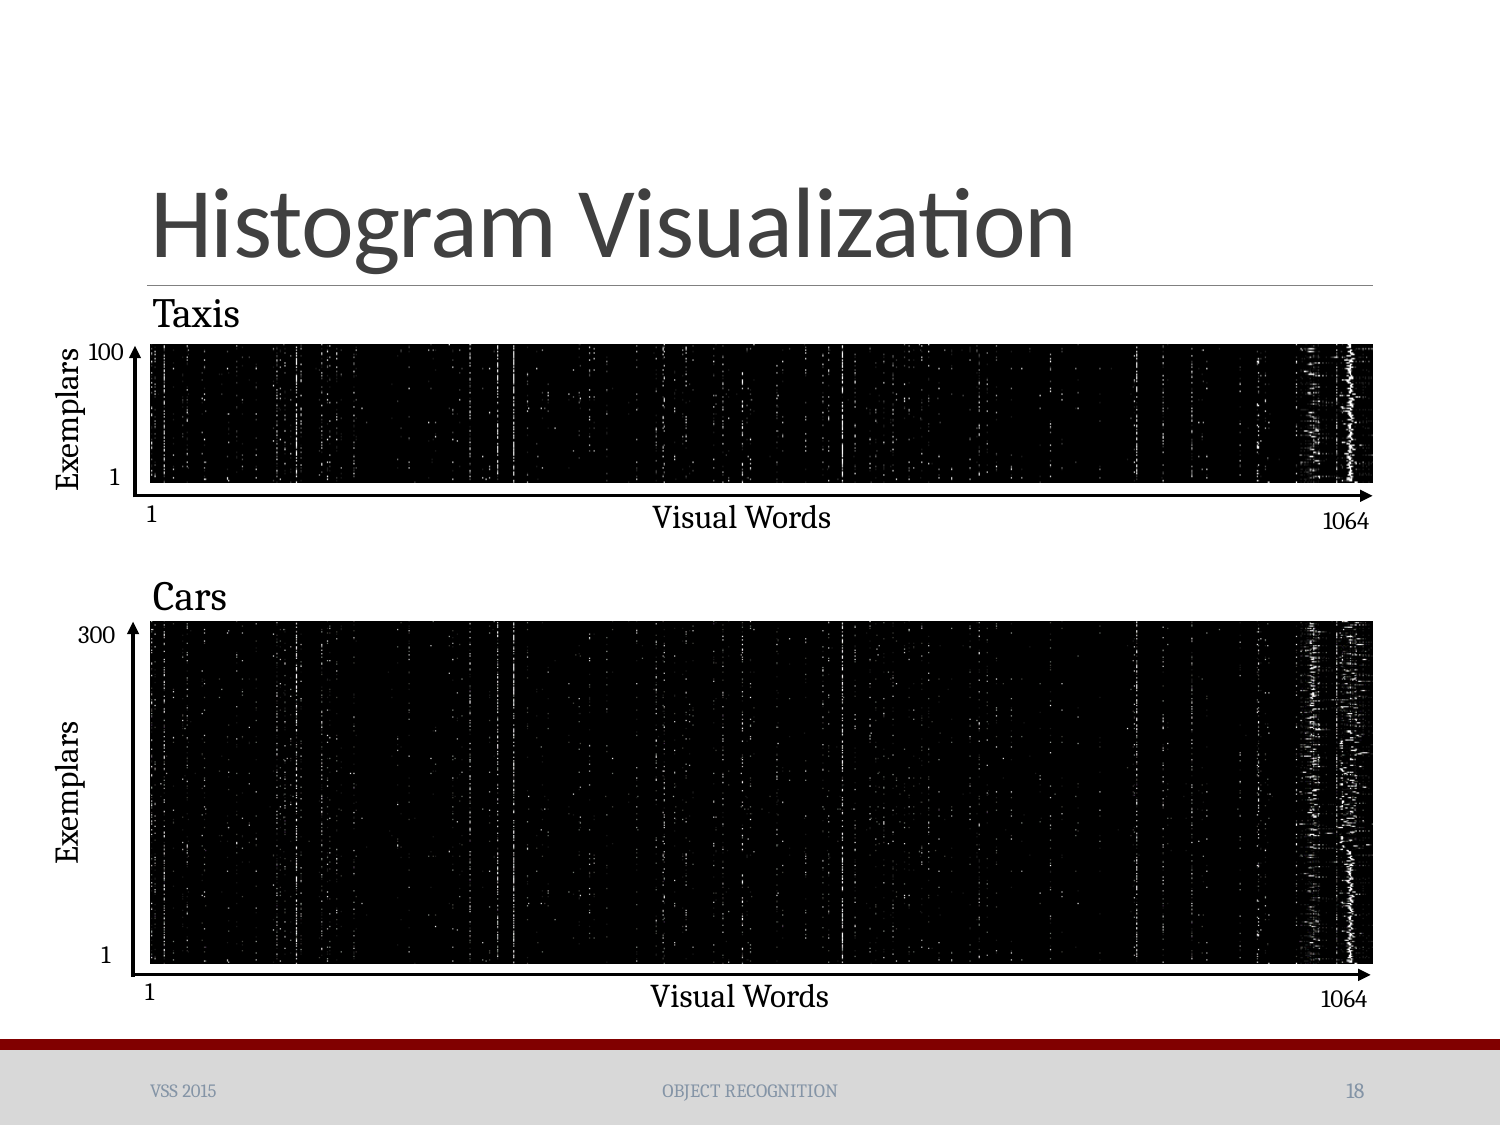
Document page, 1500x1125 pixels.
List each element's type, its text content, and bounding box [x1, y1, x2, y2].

text_box Visual Words [635, 983, 845, 1022]
text_box Taxis [137, 278, 255, 344]
text_box 1 [130, 980, 170, 1014]
title Histogram Visualization [135, 47, 1373, 285]
text_box Exemplars [37, 706, 92, 880]
text_box 1 [95, 453, 131, 498]
text_box 1064 [1308, 496, 1385, 542]
text_box Cars [138, 561, 242, 626]
text_box Visual Words [637, 504, 847, 543]
text_box Exemplars [37, 333, 93, 507]
slide_number 18 [1218, 1059, 1380, 1120]
text_box 1064 [1306, 975, 1383, 1020]
text_box 100 [74, 327, 139, 373]
picture [149, 343, 1373, 483]
text_box 1 [132, 502, 172, 535]
slide_number VSS 2015 [135, 1059, 440, 1120]
footer Object recognition [453, 1059, 1047, 1120]
text_box 1 [86, 931, 126, 976]
text_box 300 [63, 611, 131, 657]
picture [149, 621, 1373, 965]
